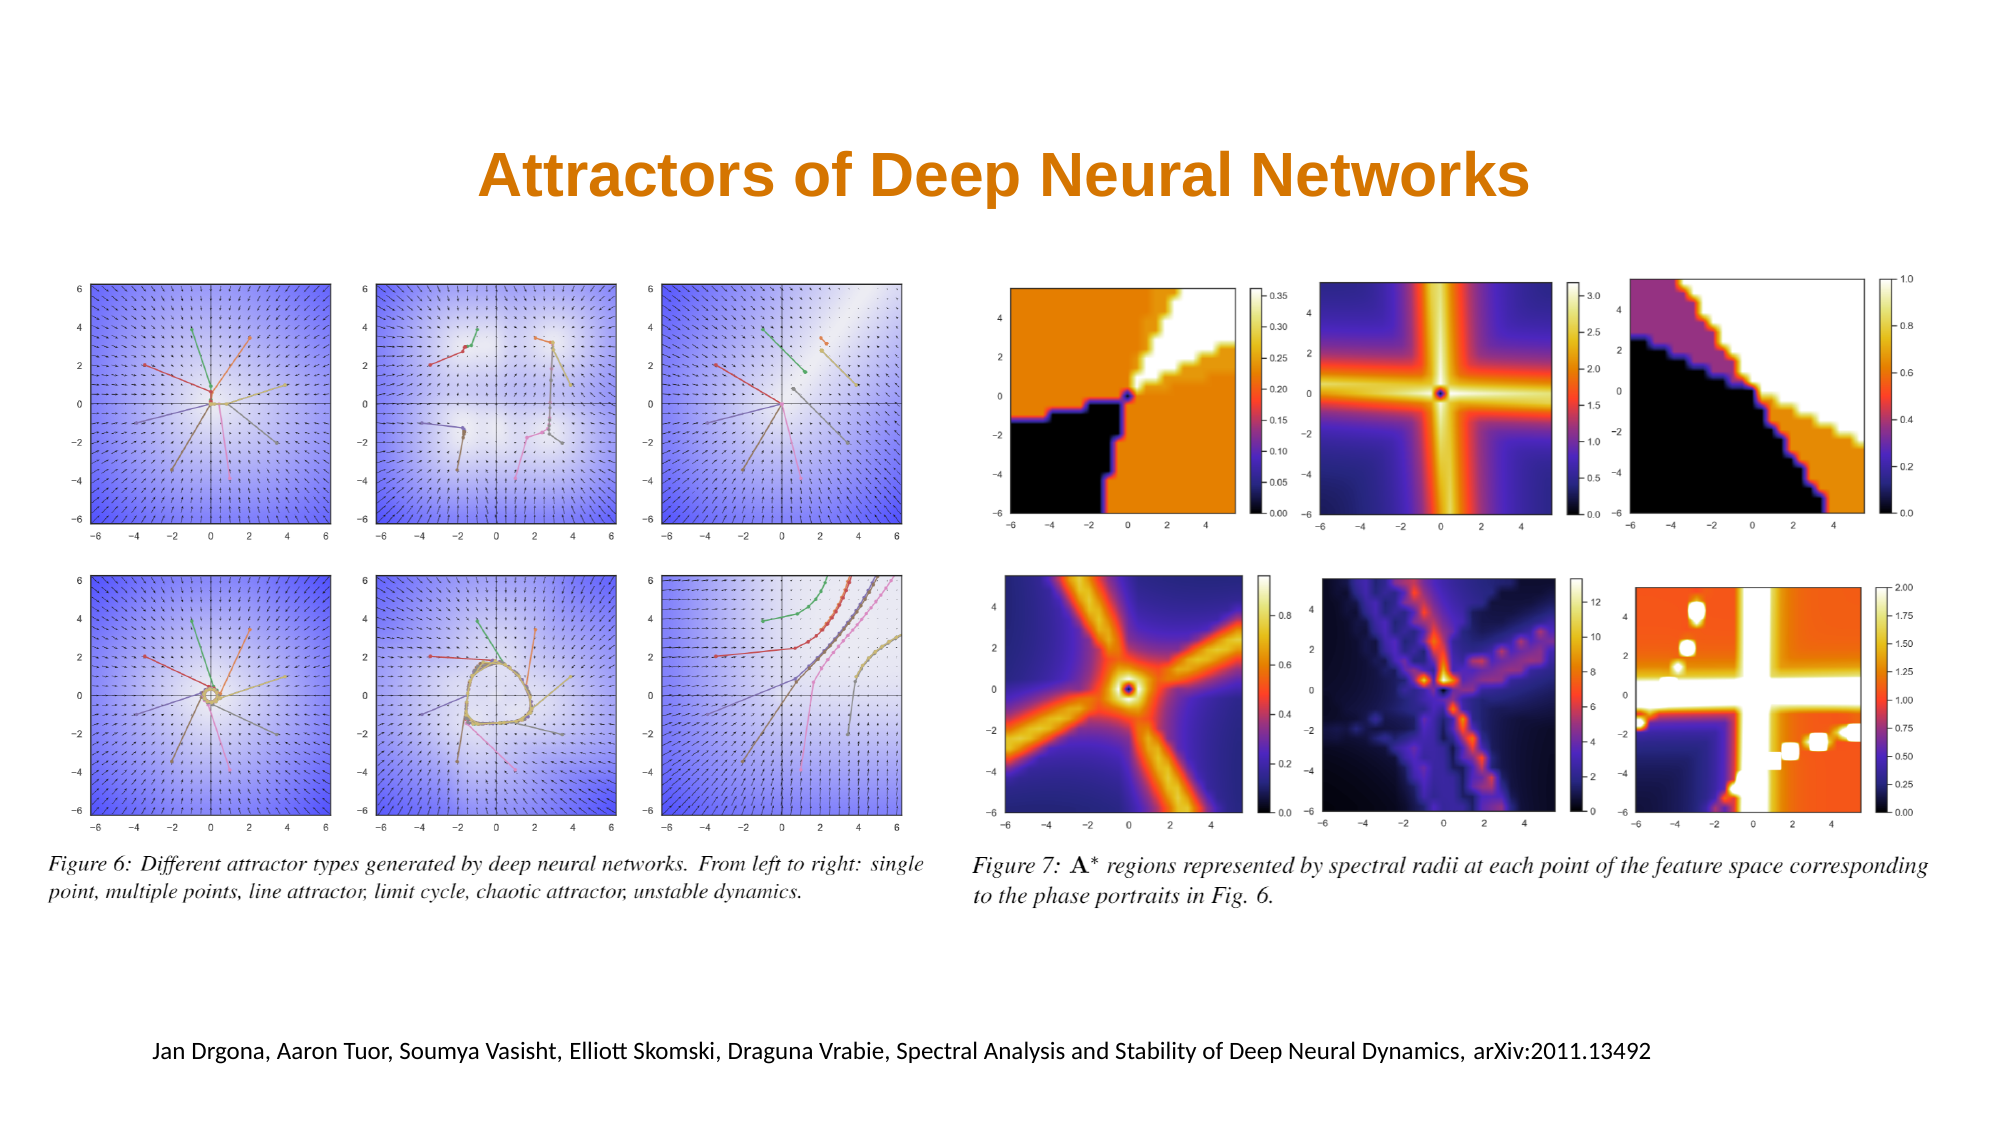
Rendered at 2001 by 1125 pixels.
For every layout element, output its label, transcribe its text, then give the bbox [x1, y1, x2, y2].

title Attractors of Deep Neural Networks [137, 59, 1889, 218]
picture [962, 266, 1952, 928]
picture [28, 259, 938, 911]
text_box Jan Drgona, Aaron Tuor, Soumya Vasisht, Elliott Skomski, Draguna Vrabie, Spectral Analysis and Stability of Deep Neural Dynamics, arXiv:2011.13492 [137, 1030, 1840, 1073]
